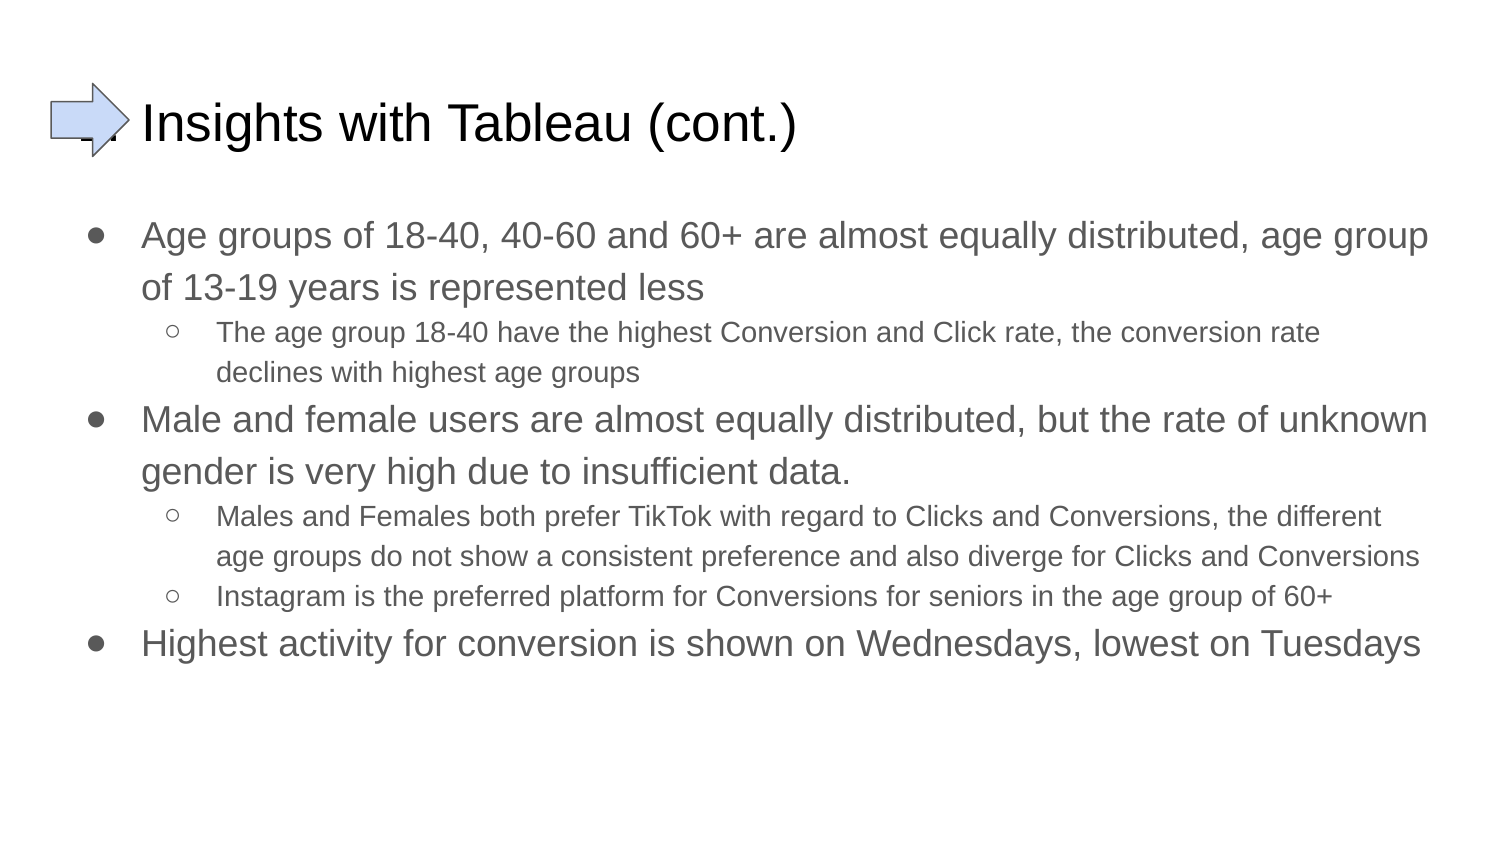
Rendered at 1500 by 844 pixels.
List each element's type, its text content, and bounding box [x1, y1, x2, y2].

title Insights with Tableau (cont.) [51, 72, 1449, 167]
text_box [51, 83, 130, 157]
list Age groups of 18-40, 40-60 and 60+ are almost equally distributed, age group of 13-19 years is represented less The age group 18-40 have the highest Conversion and Click rate, the conversion rate declines with highest age groups Male and female users are almost equally distributed, but the rate of unknown gender is very high due to insufficient data. Males and Females both prefer TikTok with regard to Clicks and Conversions, the different age groups do not show a consistent preference and also diverge for Clicks and Conversions Instagram is the preferred platform for Conversions for seniors in the age group of 60+ Highest activity for conversion is shown on Wednesdays, lowest on Tuesdays [51, 189, 1449, 750]
